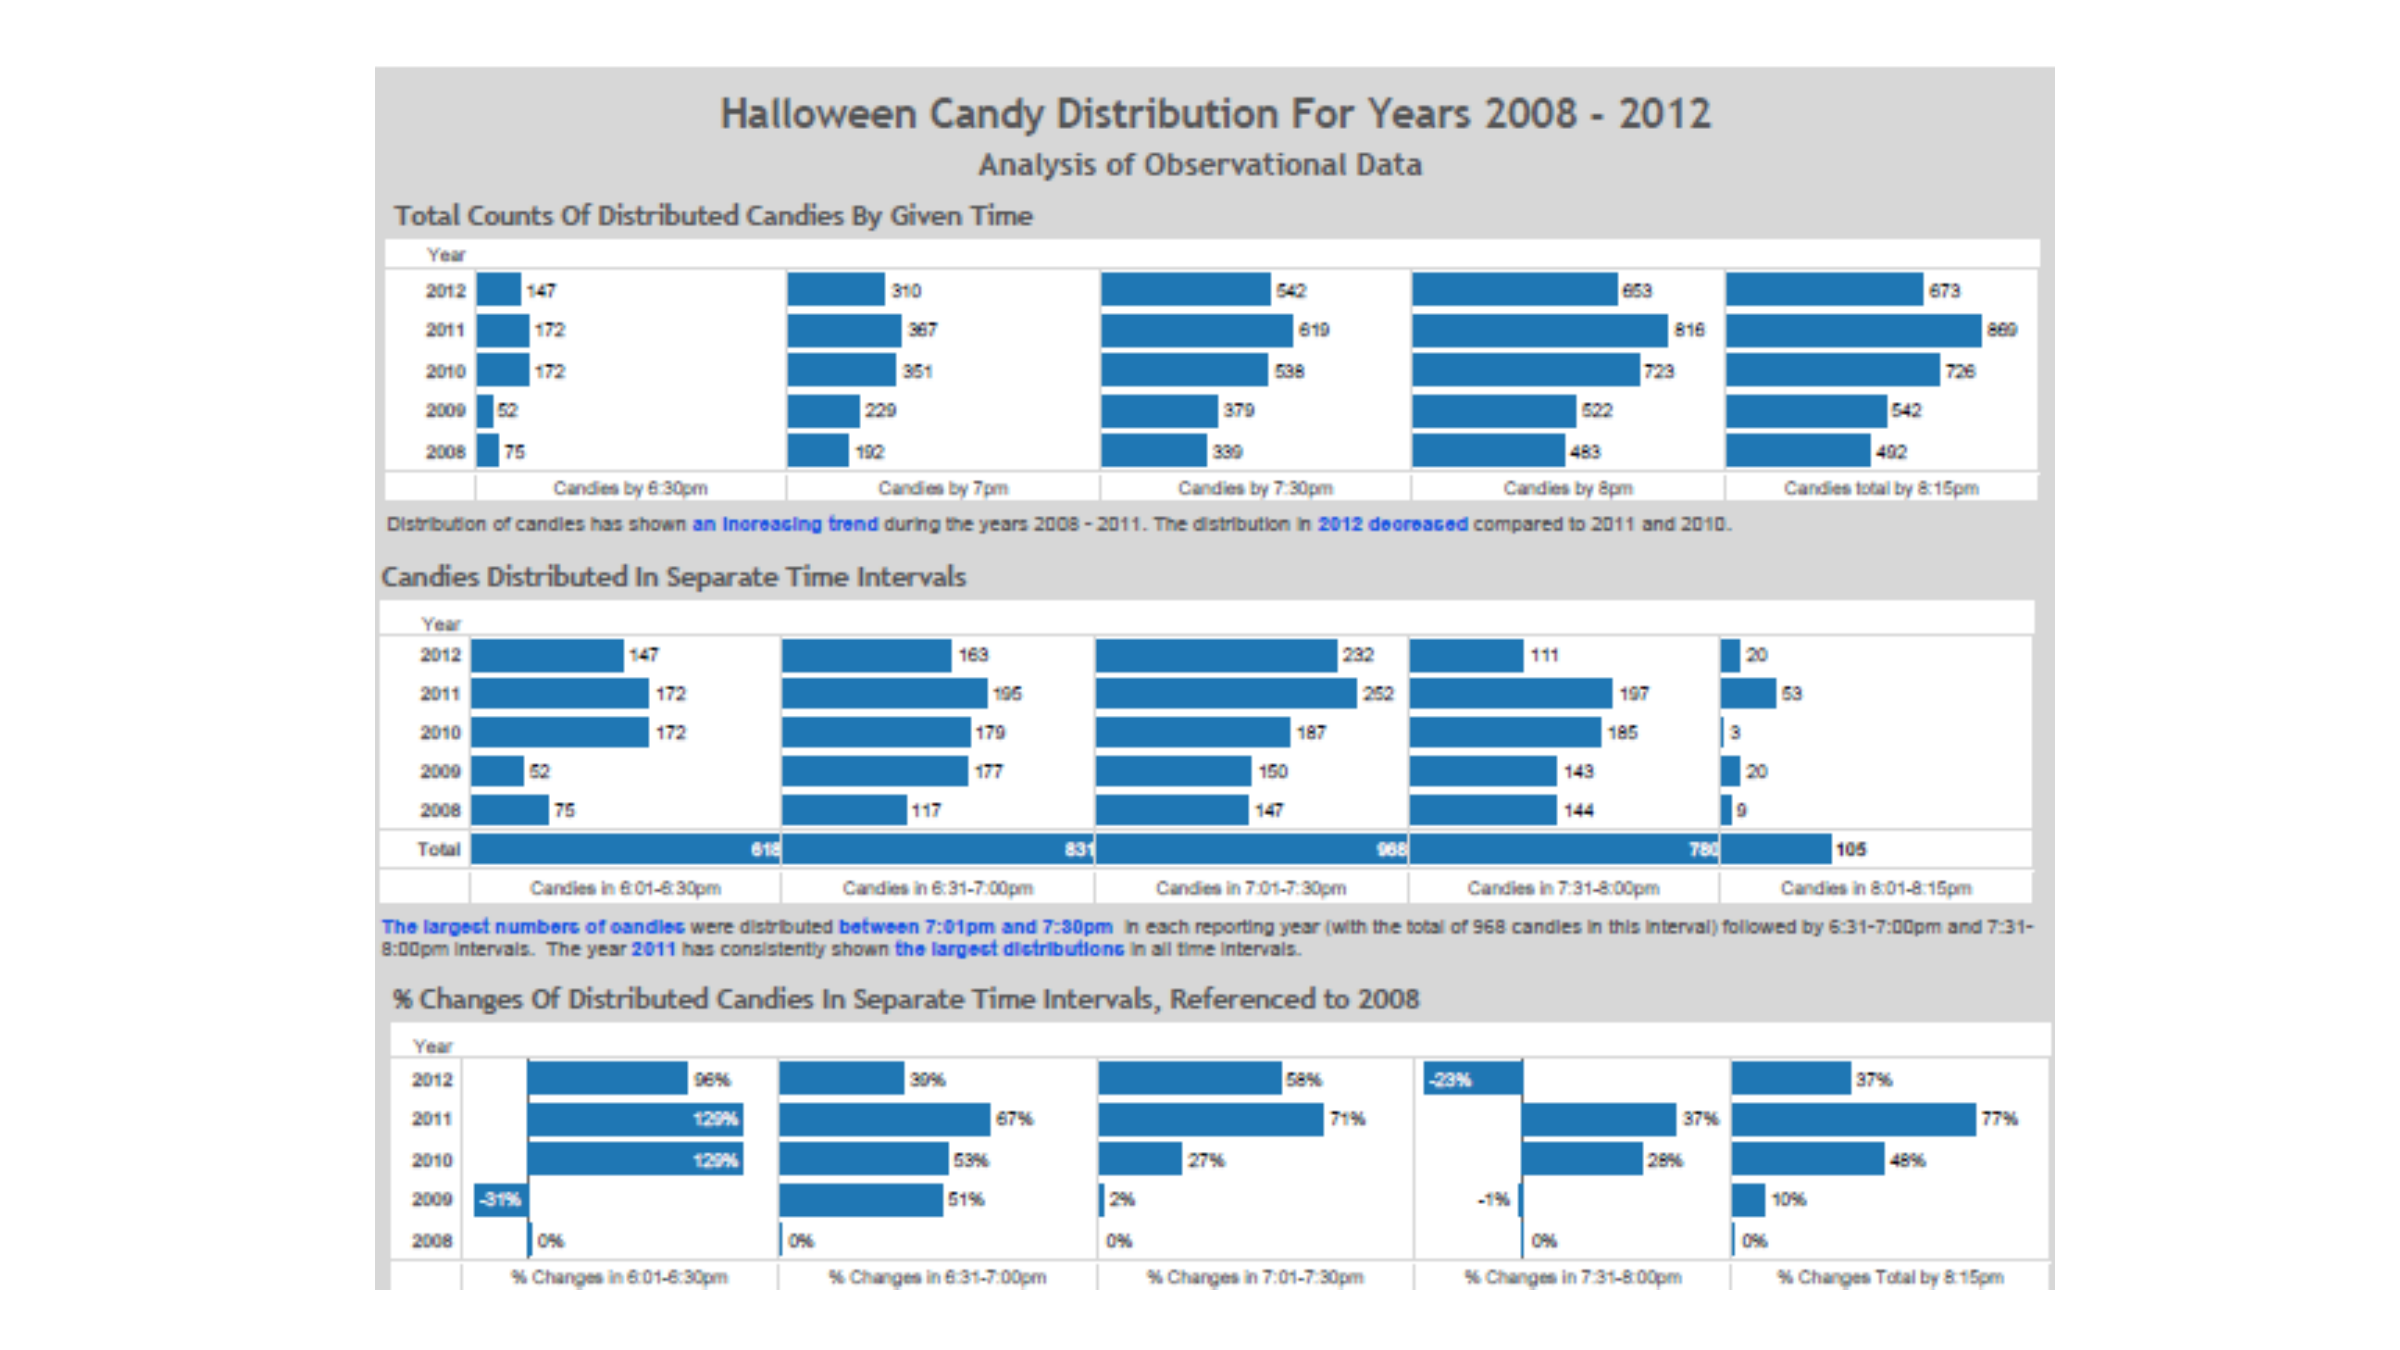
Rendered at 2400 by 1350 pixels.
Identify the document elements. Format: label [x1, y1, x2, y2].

picture [374, 65, 2056, 1291]
